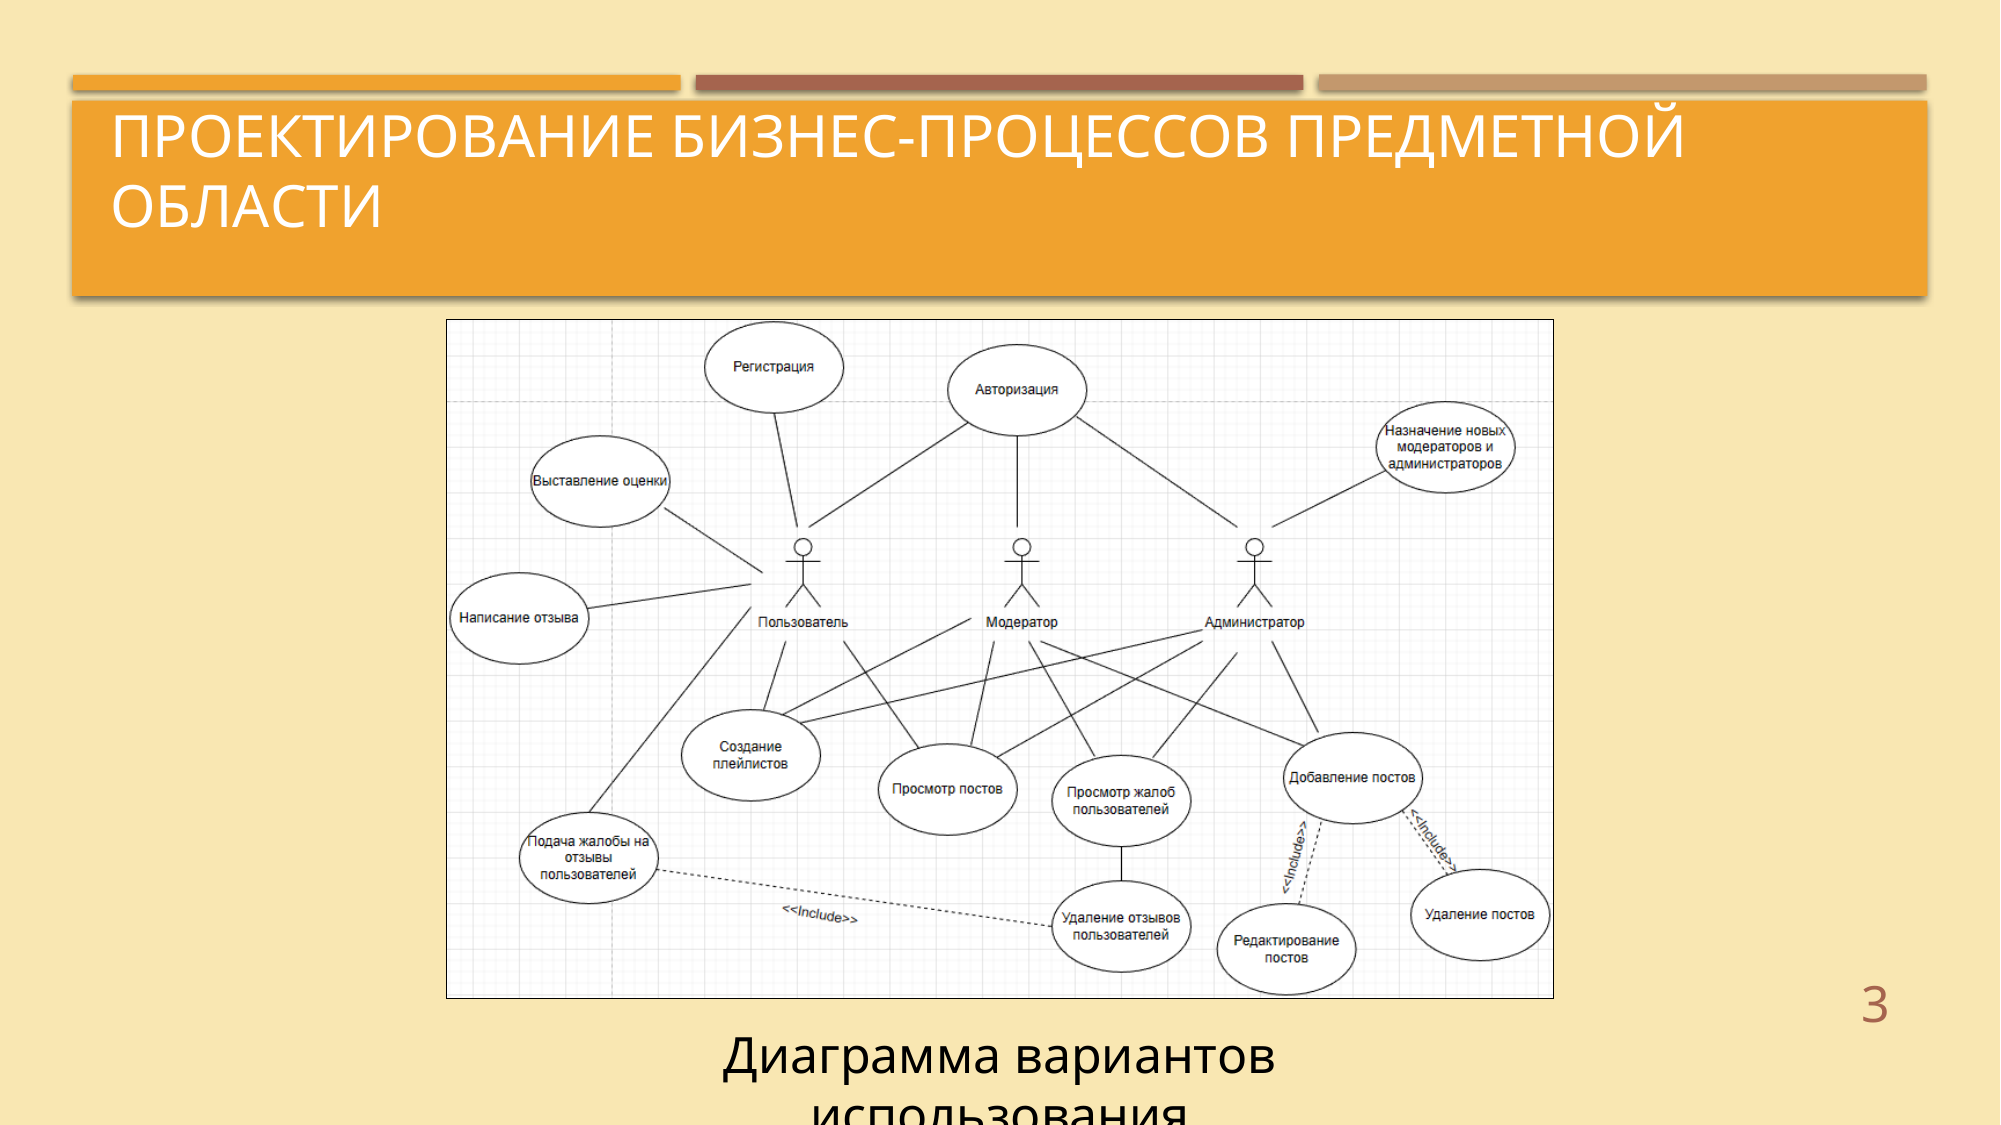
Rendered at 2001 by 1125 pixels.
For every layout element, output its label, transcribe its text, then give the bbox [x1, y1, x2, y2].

title Проектирование бизнес-процессов предметной области [95, 80, 1905, 248]
picture [445, 318, 1555, 1000]
text_box Диаграмма вариантов использования [517, 1016, 1483, 1125]
slide_number 3 [1732, 977, 1905, 1037]
